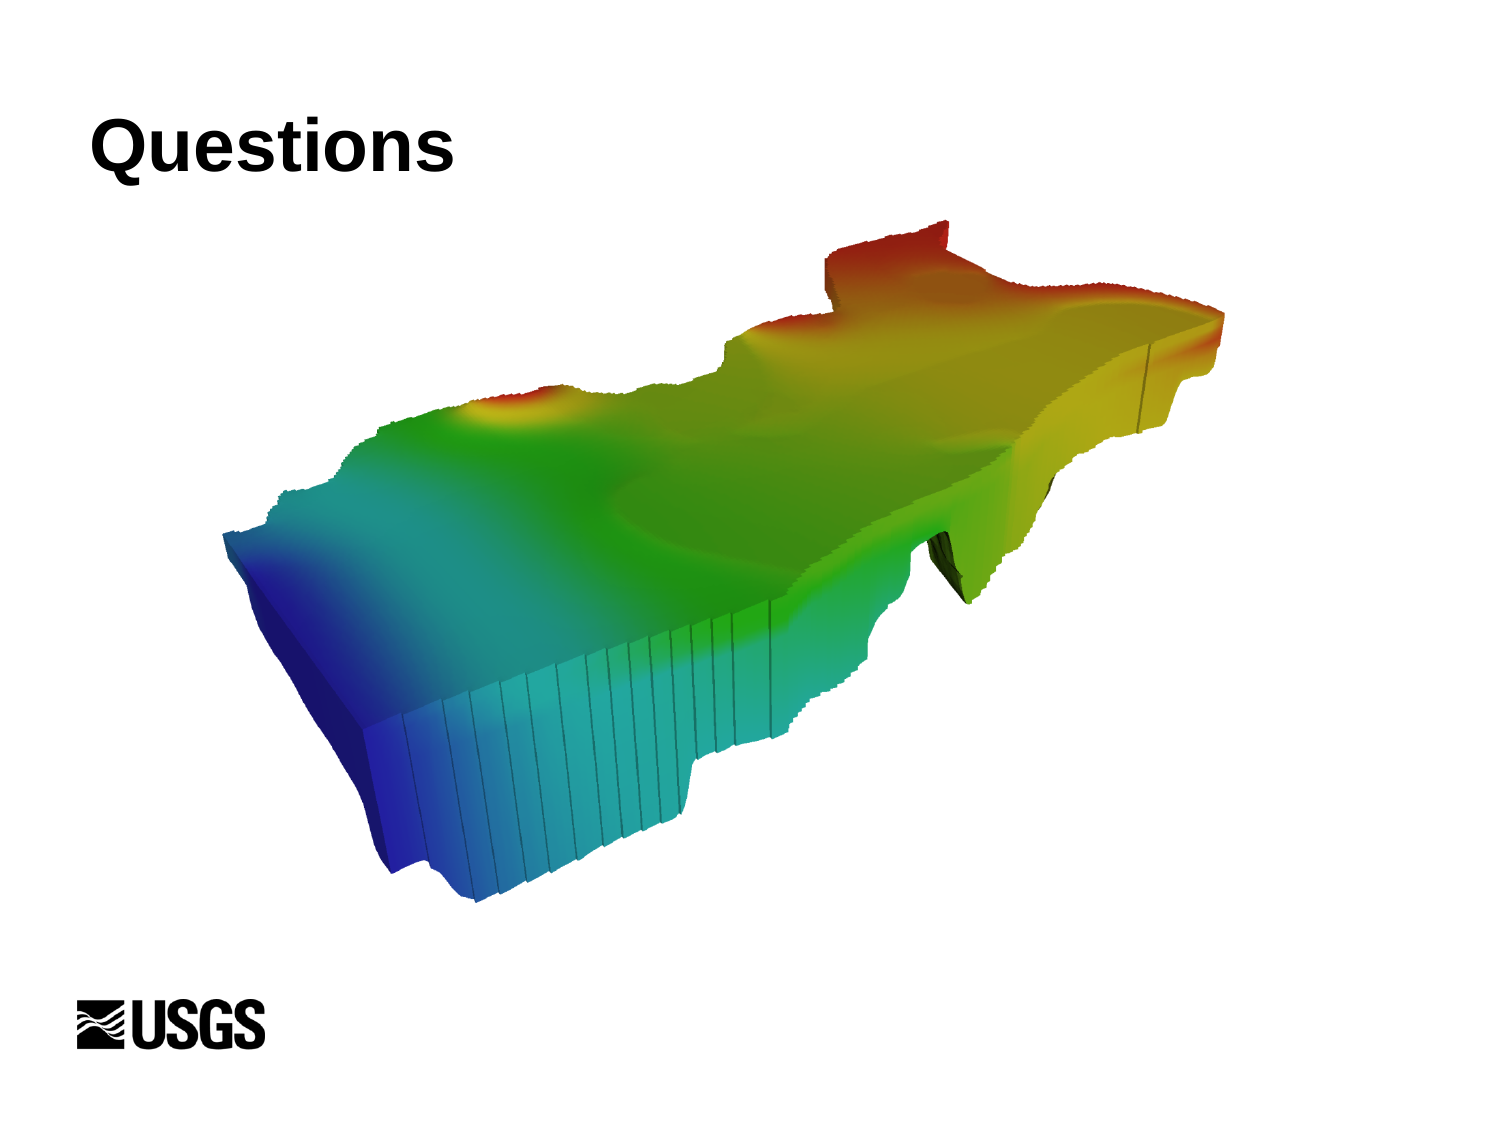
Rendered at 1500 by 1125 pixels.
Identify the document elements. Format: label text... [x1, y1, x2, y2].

picture [76, 999, 265, 1069]
title Questions [75, 95, 1425, 197]
picture [174, 200, 1376, 925]
